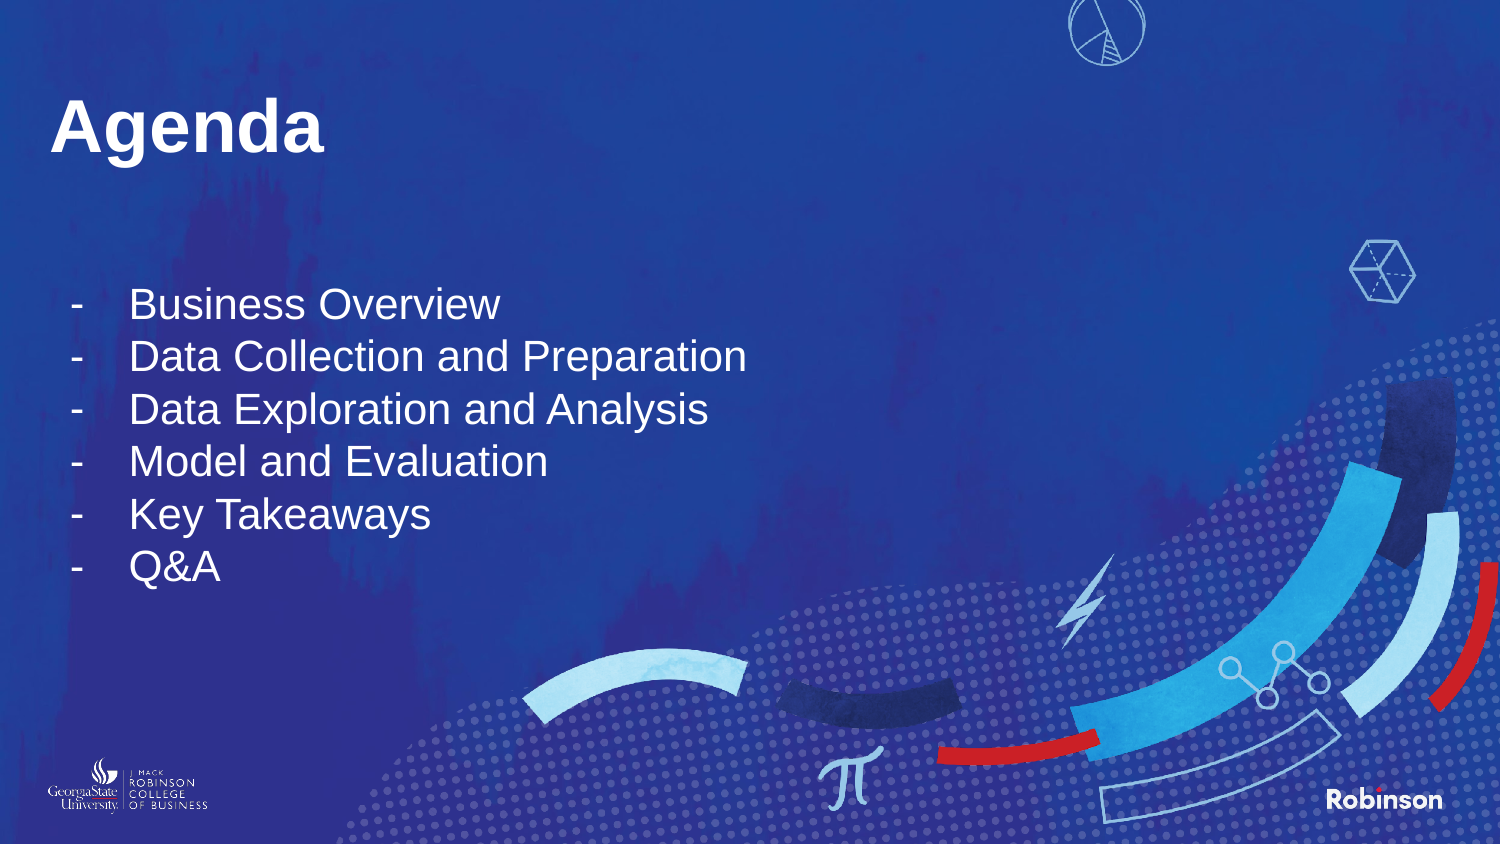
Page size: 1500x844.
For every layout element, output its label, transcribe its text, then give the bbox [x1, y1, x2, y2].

picture [0, 0, 1500, 844]
title Agenda [49, 80, 359, 167]
list Business Overview Data Collection and Preparation Data Exploration and Analysis Model and Evaluation Key Takeaways Q&A [53, 193, 1447, 670]
